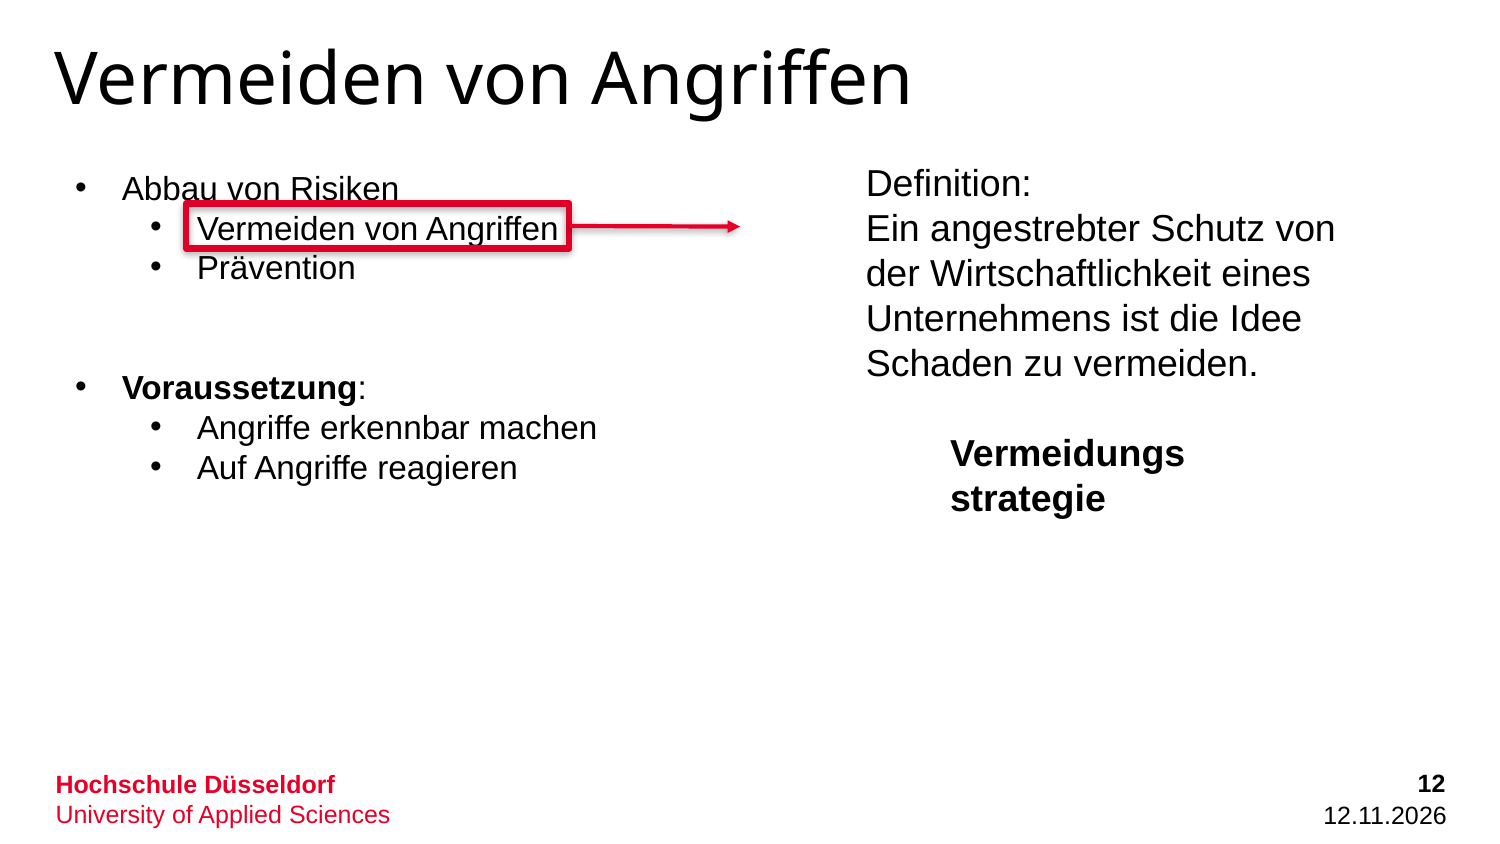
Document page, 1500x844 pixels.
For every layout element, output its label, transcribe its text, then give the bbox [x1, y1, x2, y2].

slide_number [1305, 785, 1463, 844]
title Vermeiden von Angriffen [39, 24, 1461, 160]
text_box Definition: Ein angestrebter Schutz von der Wirtschaftlichkeit eines Unternehmens ist die Idee Schaden zu vermeiden. [851, 151, 1373, 391]
text_box Vermeidungsstrategie [935, 421, 1202, 527]
text_box Abbau von Risiken Vermeiden von Angriffen Prävention Voraussetzung: Angriffe erkennbar machen Auf Angriffe reagieren [60, 159, 630, 494]
text_box [185, 203, 570, 249]
slide_number 12 [1283, 759, 1461, 815]
